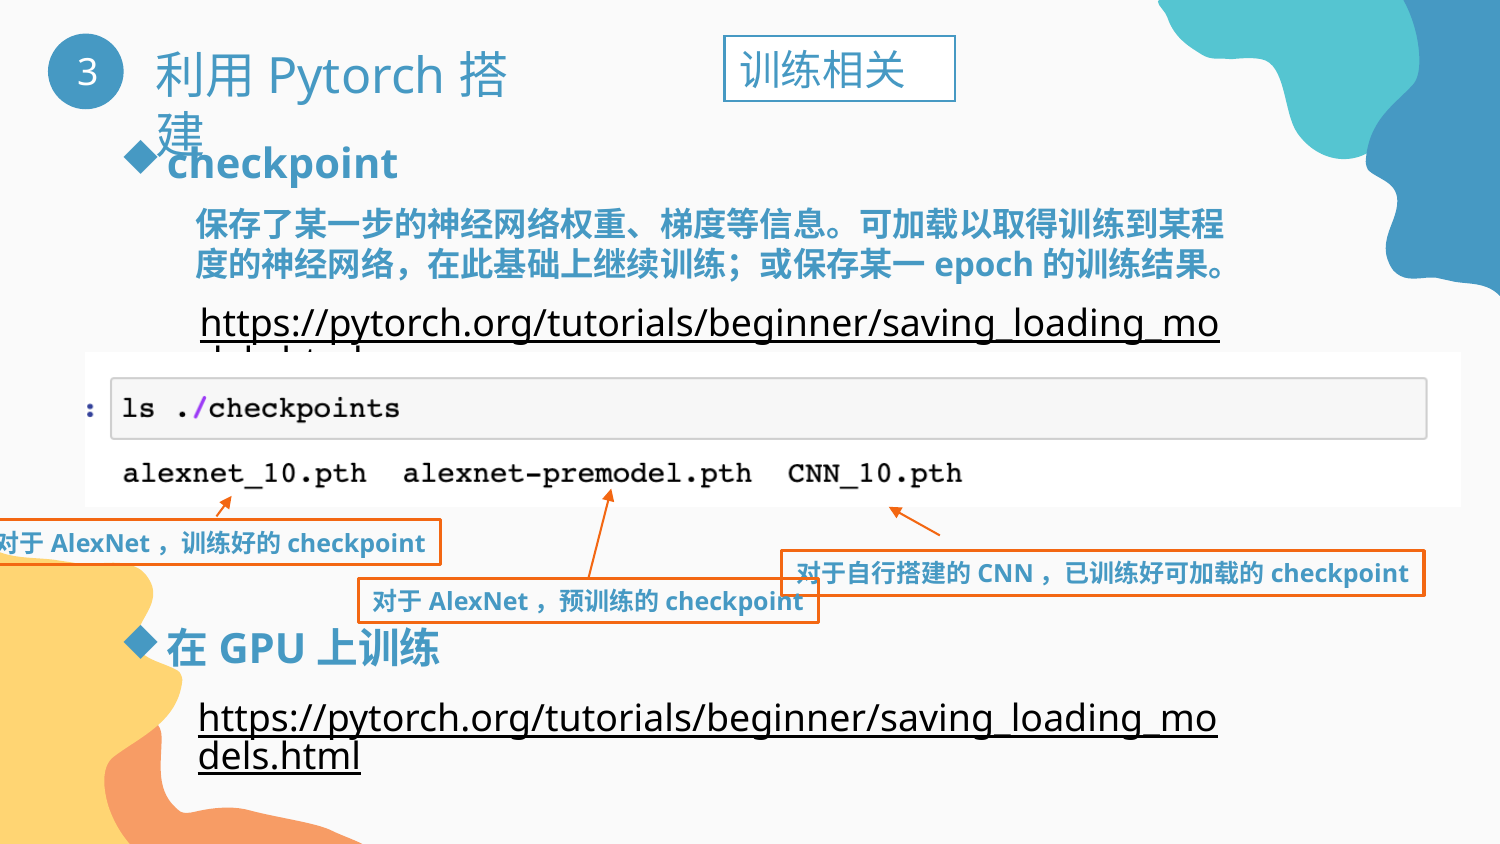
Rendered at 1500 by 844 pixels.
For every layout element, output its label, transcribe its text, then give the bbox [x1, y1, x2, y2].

text_box 对于AlexNet，预训练的checkpoint [358, 578, 819, 614]
text_box 利用Pytorch搭建 [140, 36, 556, 129]
text_box 保存了某一步的神经网络权重、梯度等信息。可加载以取得训练到某程度的神经网络，在此基础上继续训练；或保存某一epoch的训练结果。 [105, 196, 1253, 291]
text_box 对于自行搭建的CNN，已训练好可加载的checkpoint [781, 550, 1424, 596]
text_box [216, 495, 232, 517]
text_box [46, 32, 111, 111]
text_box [588, 488, 612, 579]
picture [85, 352, 1461, 507]
text_box checkpoint [105, 129, 1253, 195]
text_box 在GPU上训练 [105, 614, 1253, 680]
text_box 训练相关 [723, 35, 956, 102]
text_box 对于AlexNet，训练好的checkpoint [0, 519, 441, 565]
text_box https://pytorch.org/tutorials/beginner/saving_loading_models.html [184, 292, 1253, 352]
text_box 3 [62, 40, 141, 101]
text_box https://pytorch.org/tutorials/beginner/saving_loading_models.html [183, 686, 1251, 753]
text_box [888, 506, 940, 536]
